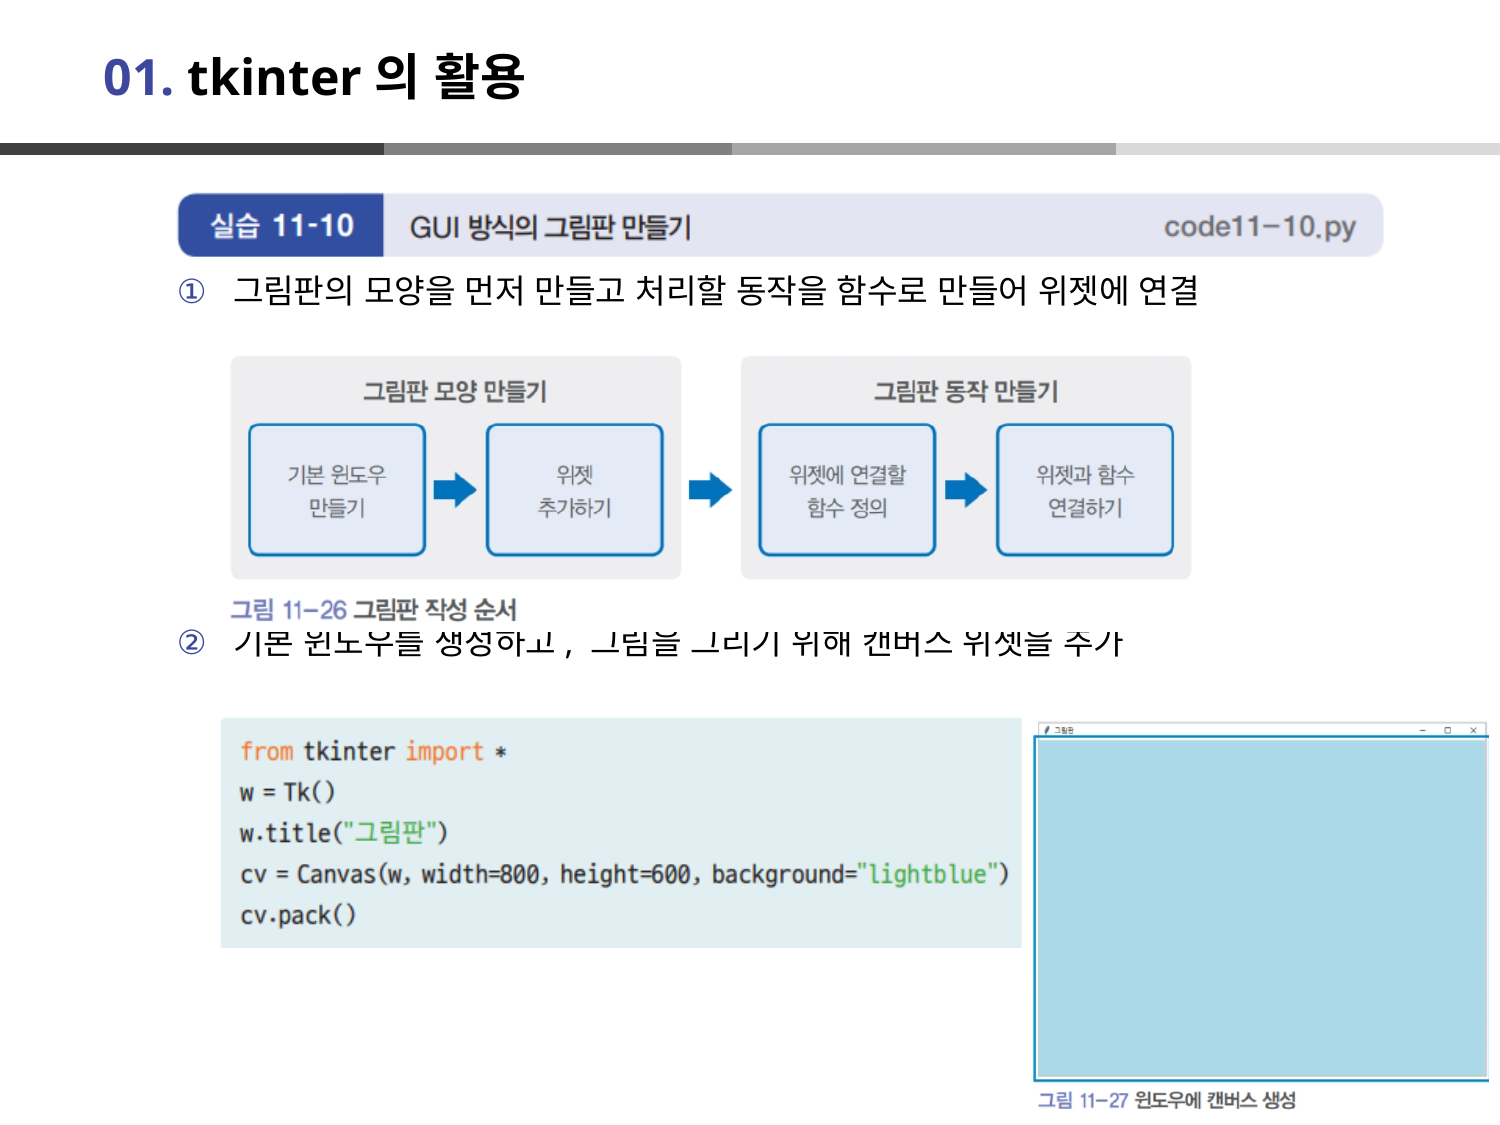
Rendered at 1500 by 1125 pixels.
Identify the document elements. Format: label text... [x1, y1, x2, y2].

title 01. tkinter의 활용 [88, 30, 1400, 121]
picture [218, 340, 1205, 632]
picture [218, 712, 1490, 1120]
list 그림판의 모양을 먼저 만들고 처리할 동작을 함수로 만들어 위젯에 연결 기본 윈도우를 생성하고, 그림을 그리기 위해 캔버스 위젯을 추가 [88, 196, 1412, 1095]
picture [170, 187, 1388, 265]
